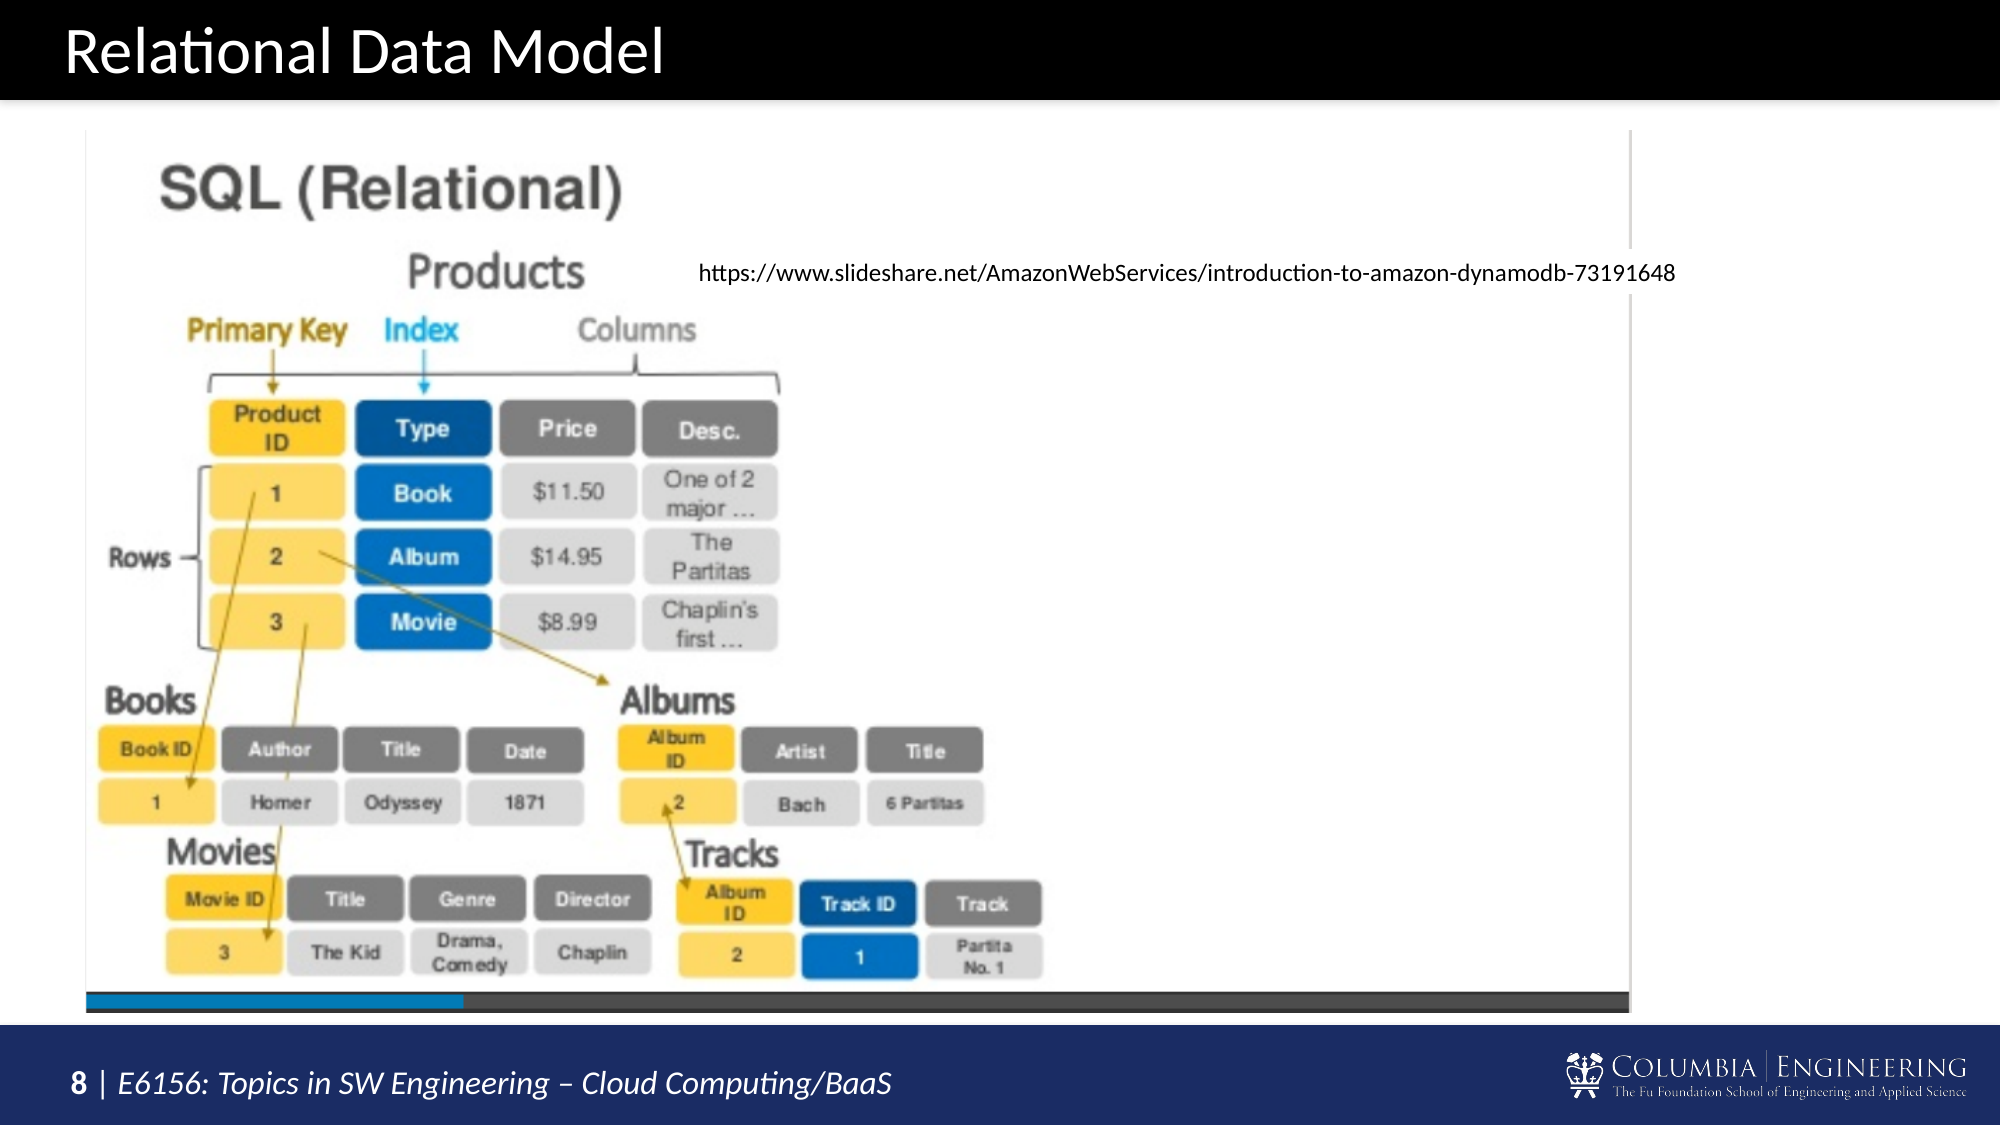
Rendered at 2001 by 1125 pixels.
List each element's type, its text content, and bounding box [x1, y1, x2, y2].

picture [1566, 1050, 1967, 1100]
text_box [0, 1025, 2000, 1125]
text_box Relational Data Model [49, 0, 1540, 95]
text_box https://www.slideshare.net/AmazonWebServices/introduction-to-amazon-dynamodb-73191648 [1633, 249, 1742, 294]
picture [85, 130, 1633, 1013]
text_box [0, 0, 2000, 100]
text_box 8 | E6156: Topics in SW Engineering – Cloud Computing/BaaS [55, 1027, 1540, 1109]
